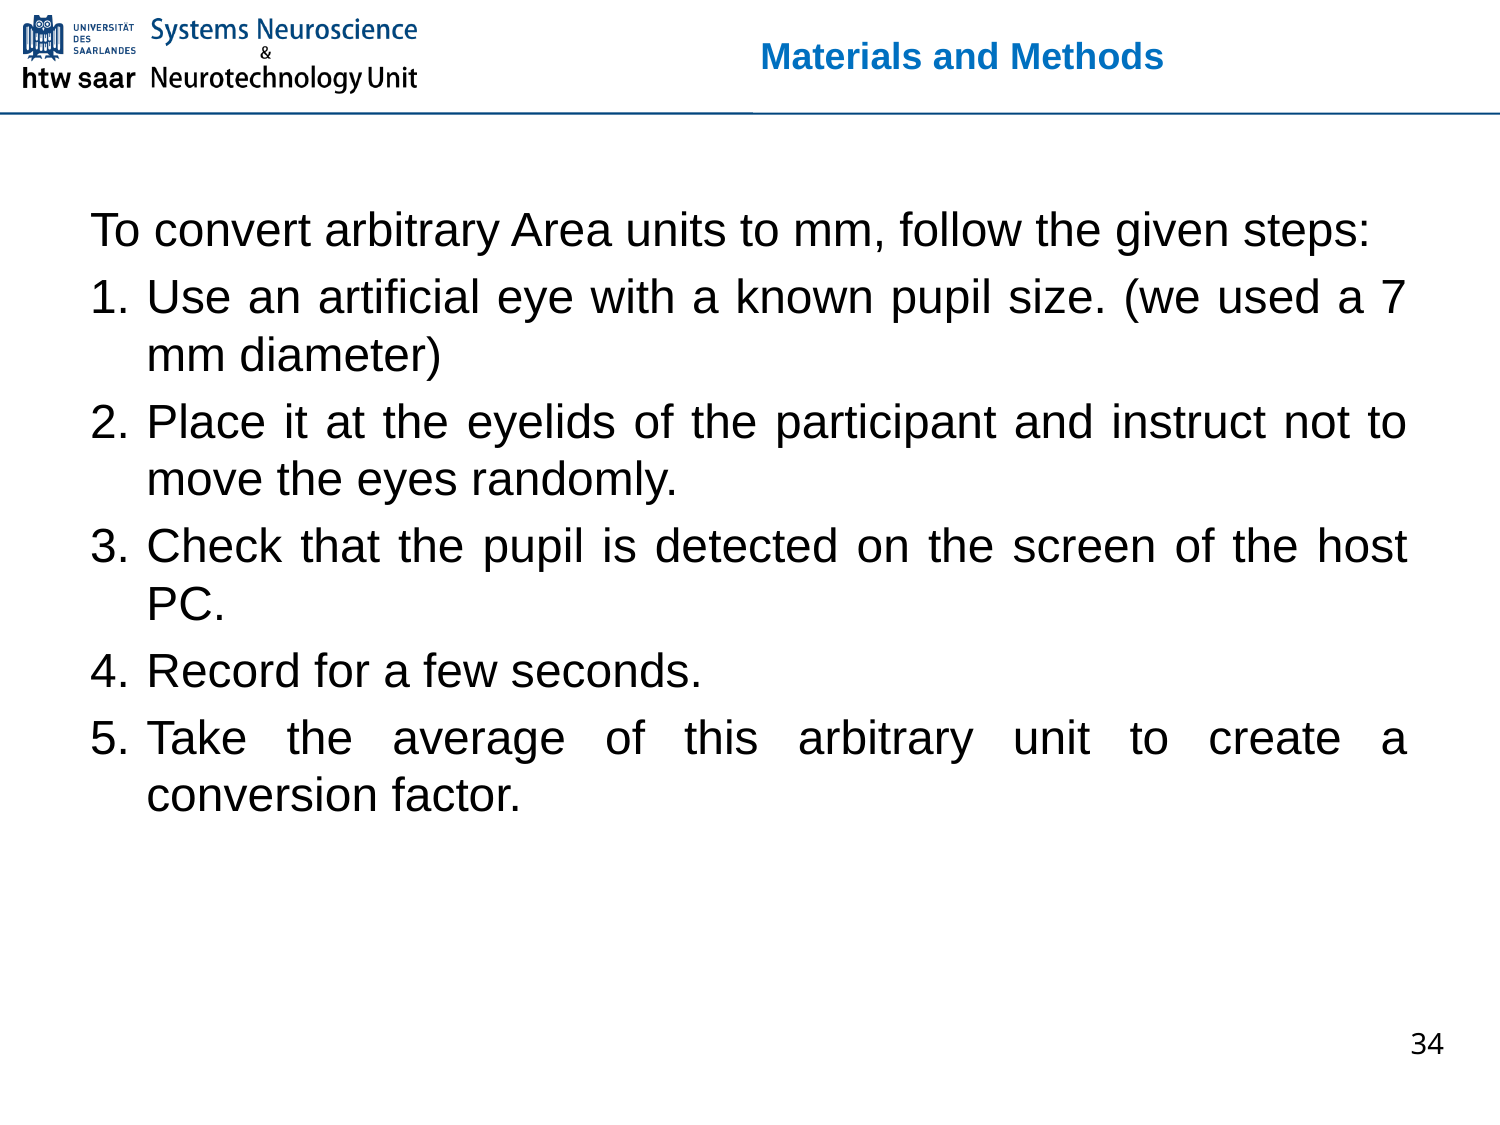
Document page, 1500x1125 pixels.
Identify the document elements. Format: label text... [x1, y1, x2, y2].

title Materials and Methods [430, 7, 1495, 102]
text_box 34 [1154, 1018, 1459, 1068]
picture [23, 15, 417, 94]
list To convert arbitrary Area units to mm, follow the given steps: Use an artificial eye with a known pupil size. (we used a 7 mm diameter) Place it at the eyelids of the participant and instruct not to move the eyes randomly. Check that the pupil is detected on the screen of the host PC. Record for a few seconds. Take the average of this arbitrary unit to create a conversion factor. [75, 191, 1425, 1035]
